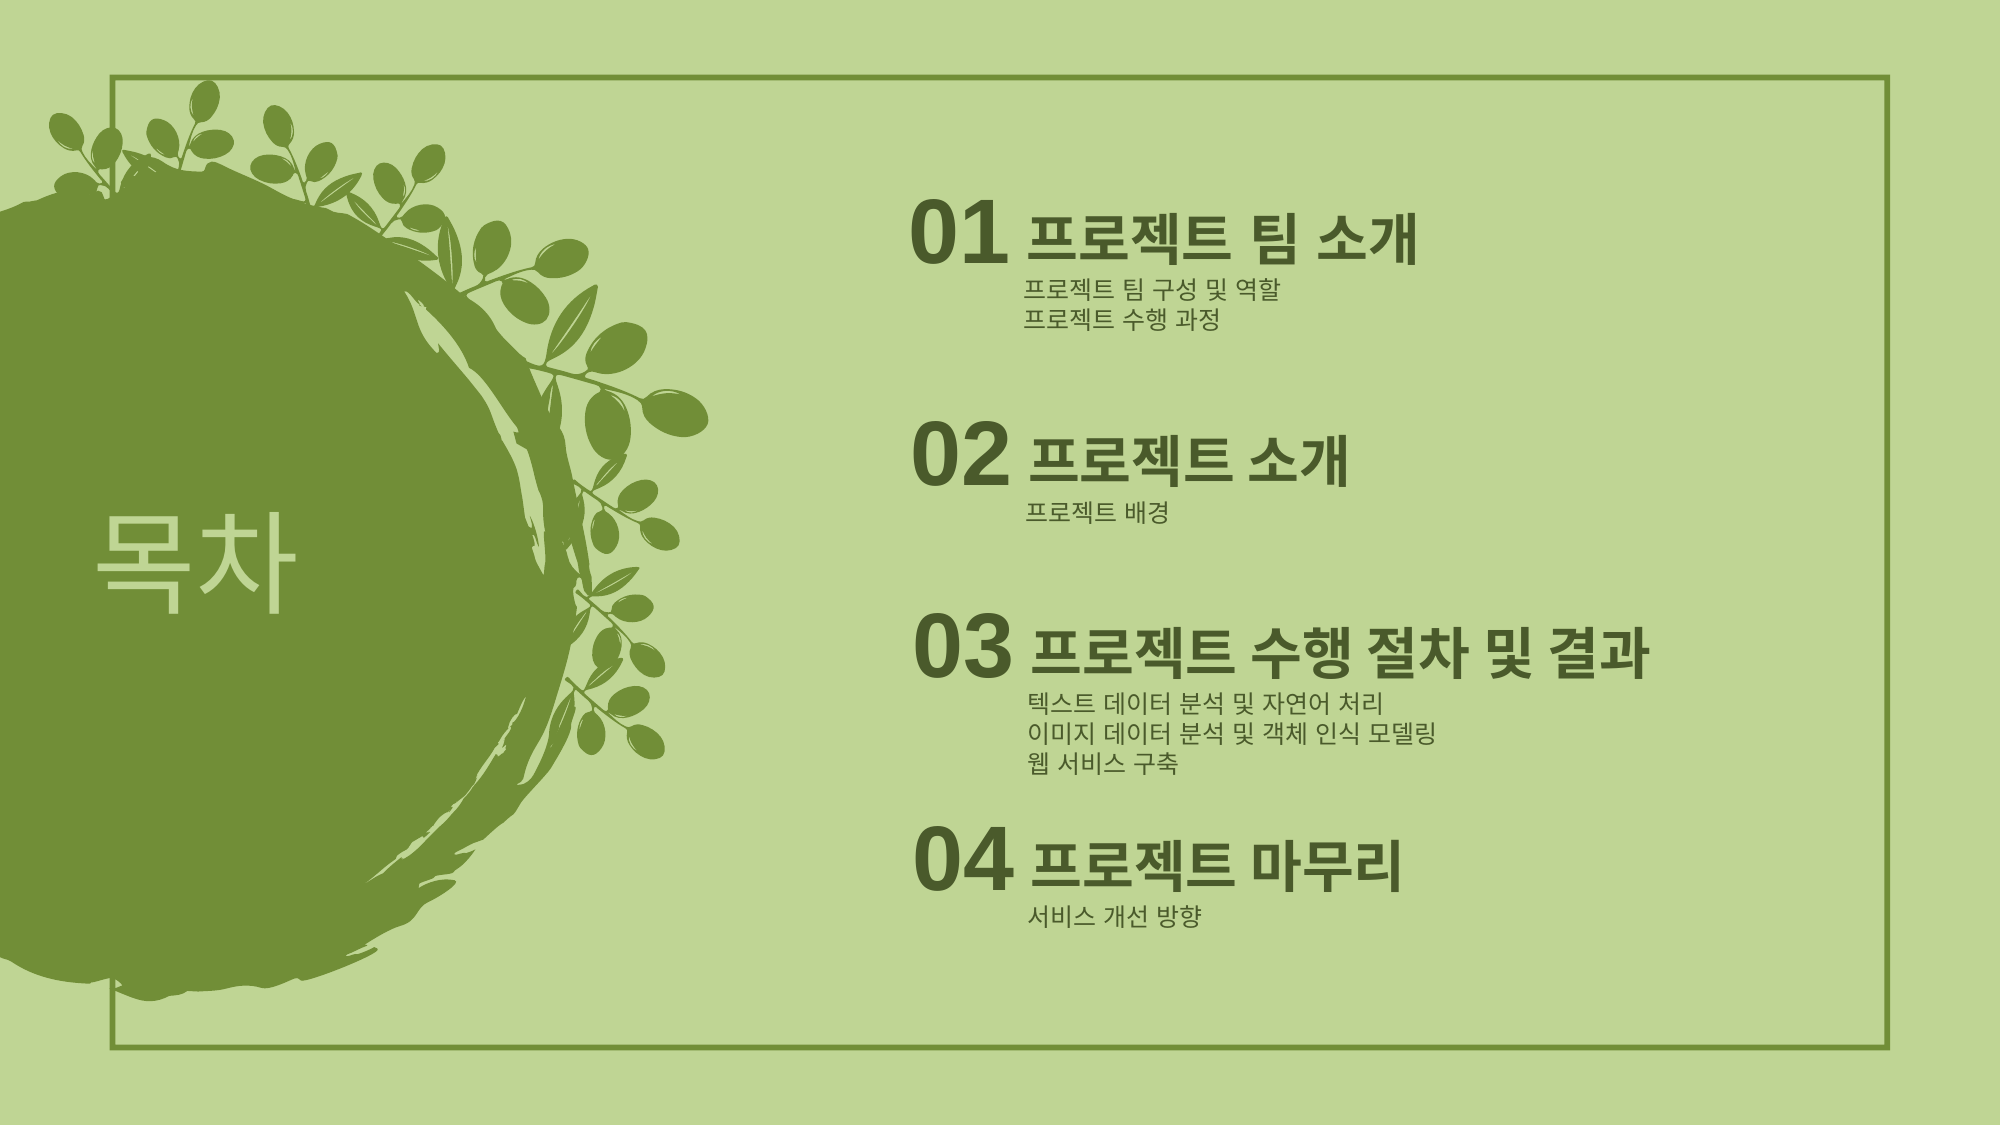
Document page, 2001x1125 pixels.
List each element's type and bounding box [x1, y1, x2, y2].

text_box [750, 74, 1891, 1051]
text_box [0, 19, 746, 1117]
text_box [879, 164, 1858, 940]
